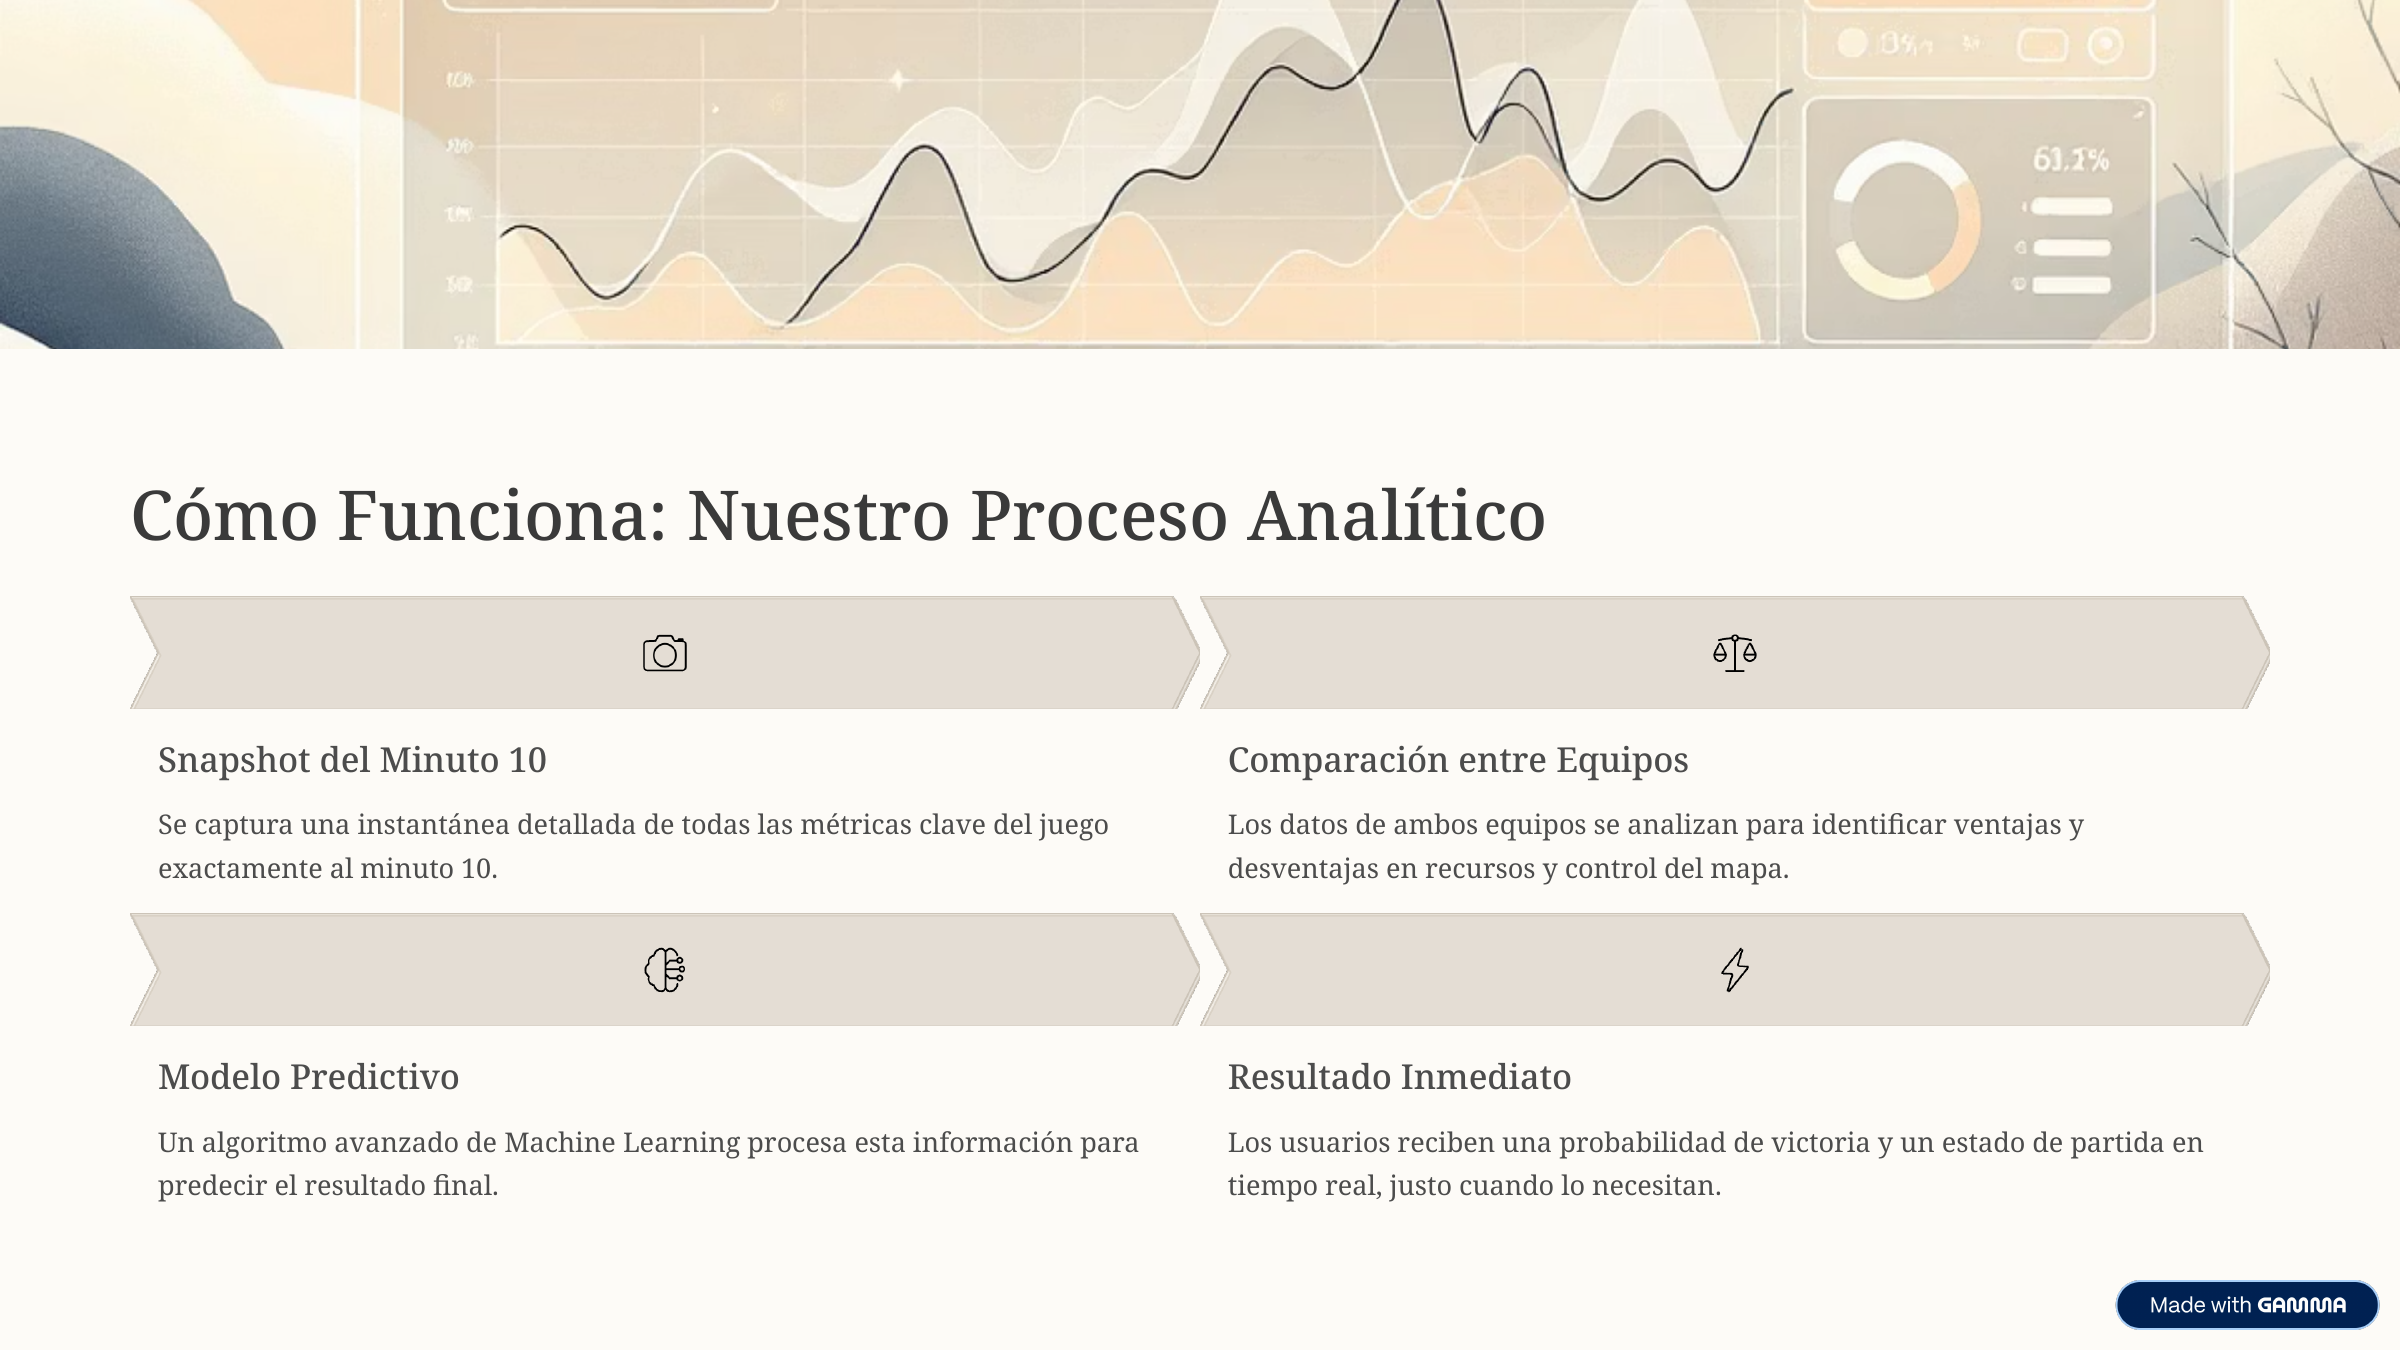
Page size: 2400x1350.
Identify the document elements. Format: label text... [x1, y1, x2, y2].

text_box Snapshot del Minuto 10 [158, 736, 555, 780]
picture [130, 913, 2270, 1026]
text_box Modelo Predictivo [158, 1053, 507, 1097]
picture [130, 596, 2270, 709]
text_box Cómo Funciona: Nuestro Proceso Analítico [130, 467, 1570, 555]
text_box Un algoritmo avanzado de Machine Learning procesa esta información para predecir el resultado final. [158, 1113, 1172, 1203]
picture [2106, 1271, 2389, 1339]
text_box Los usuarios reciben una probabilidad de victoria y un estado de partida en tiempo real, justo cuando lo necesitan. [1227, 1113, 2242, 1203]
text_box Se captura una instantánea detallada de todas las métricas clave del juego exactamente al minuto 10. [158, 796, 1172, 886]
text_box Los datos de ambos equipos se analizan para identificar ventajas y desventajas en recursos y control del mapa. [1227, 796, 2242, 886]
picture [0, 0, 2400, 349]
text_box Comparación entre Equipos [1227, 736, 1698, 780]
text_box Resultado Inmediato [1227, 1053, 1579, 1097]
